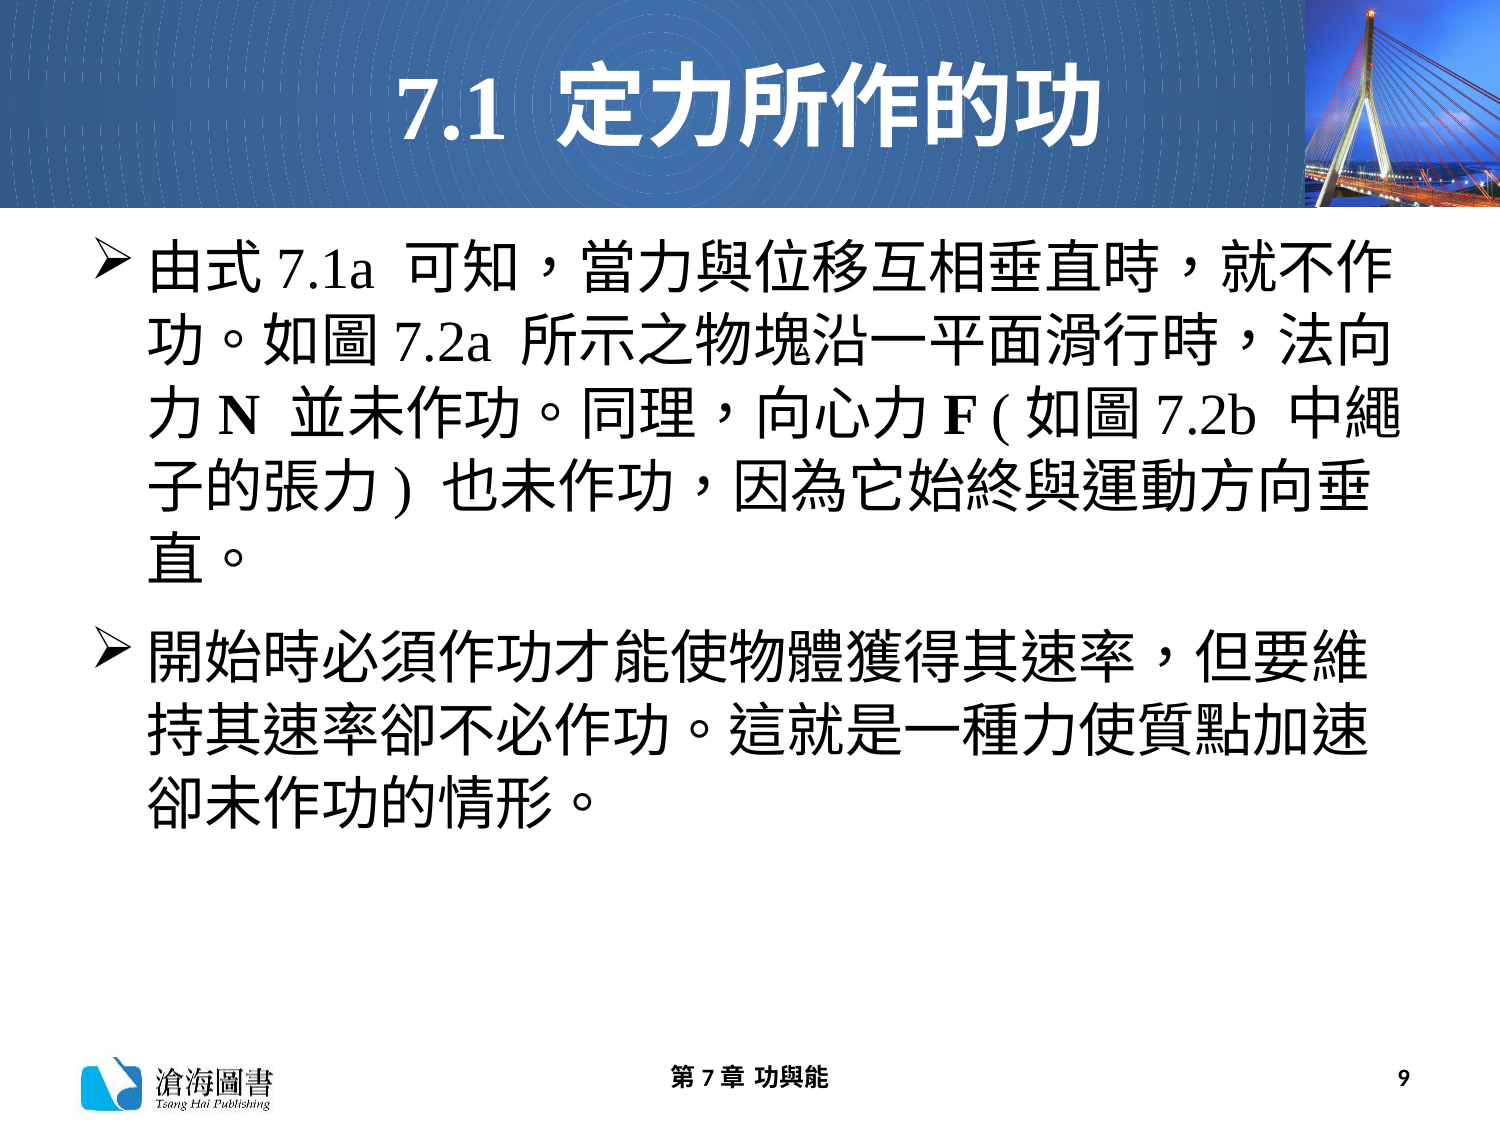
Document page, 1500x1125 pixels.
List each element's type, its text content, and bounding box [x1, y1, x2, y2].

picture [1305, 0, 1500, 207]
footer 第7章 功與能 [512, 1046, 988, 1107]
list 由式7.1a 可知，當力與位移互相垂直時，就不作功。如圖7.2a 所示之物塊沿一平面滑行時，法向力N 並未作功。同理，向心力F (如圖7.2b 中繩子的張力) 也未作功，因為它始終與運動方向垂直。 開始時必須作功才能使物體獲得其速率，但要維持其速率卻不必作功。這就是一種力使質點加速卻未作功的情形。 [75, 219, 1425, 1043]
picture [75, 1049, 274, 1118]
title 7.1 定力所作的功 [75, 21, 1425, 185]
slide_number 9 [1074, 1046, 1425, 1107]
